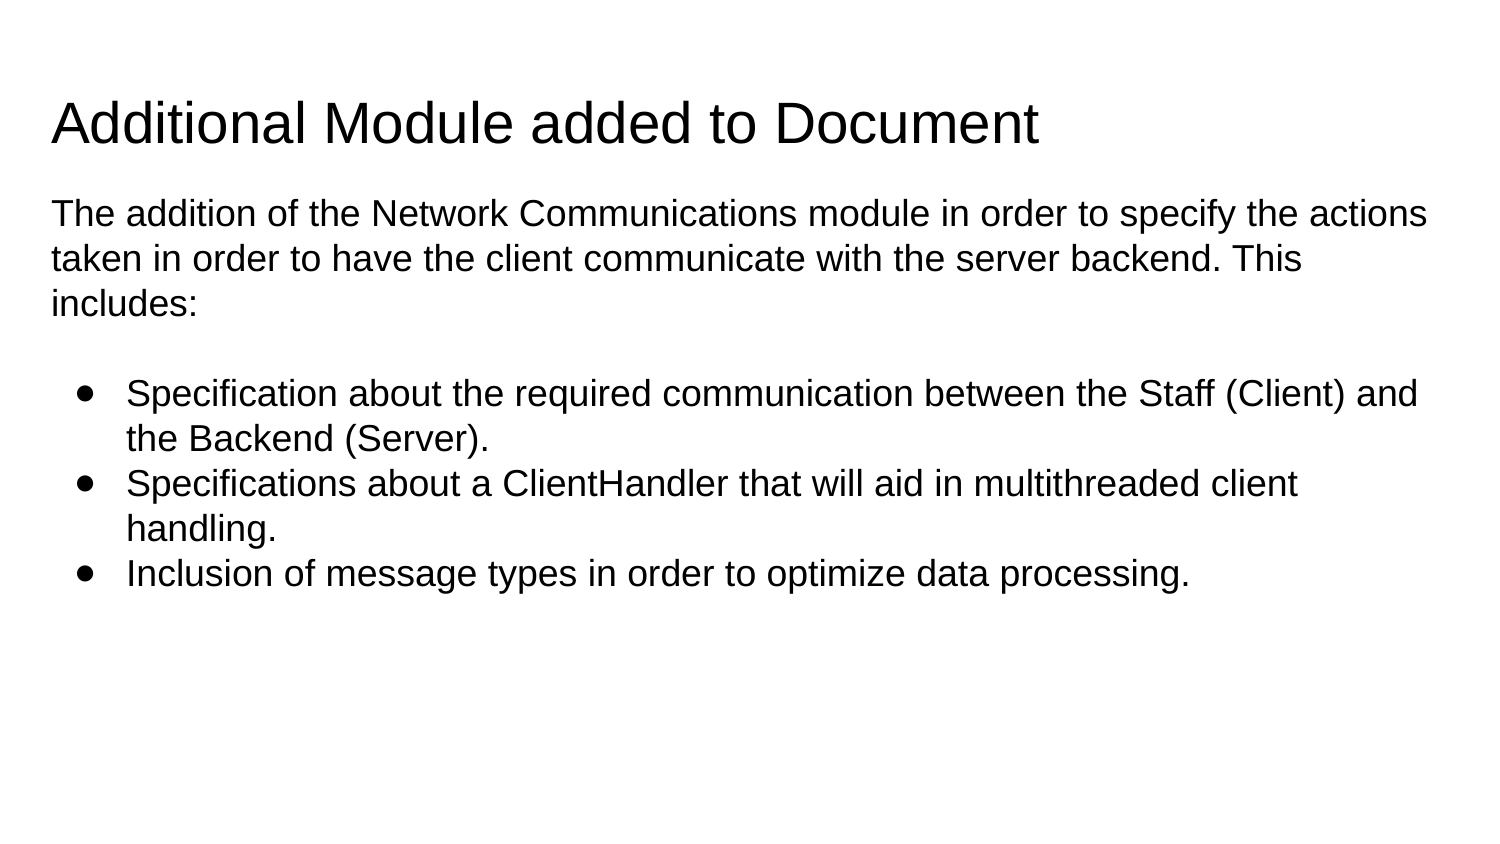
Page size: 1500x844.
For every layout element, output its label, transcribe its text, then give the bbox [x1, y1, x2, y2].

title Additional Module added to Document [51, 72, 1449, 167]
list The addition of the Network Communications module in order to specify the actions taken in order to have the client communicate with the server backend. This includes: Specification about the required communication between the Staff (Client) and the Backend (Server). Specifications about a ClientHandler that will aid in multithreaded client handling. Inclusion of message types in order to optimize data processing. [51, 189, 1449, 750]
